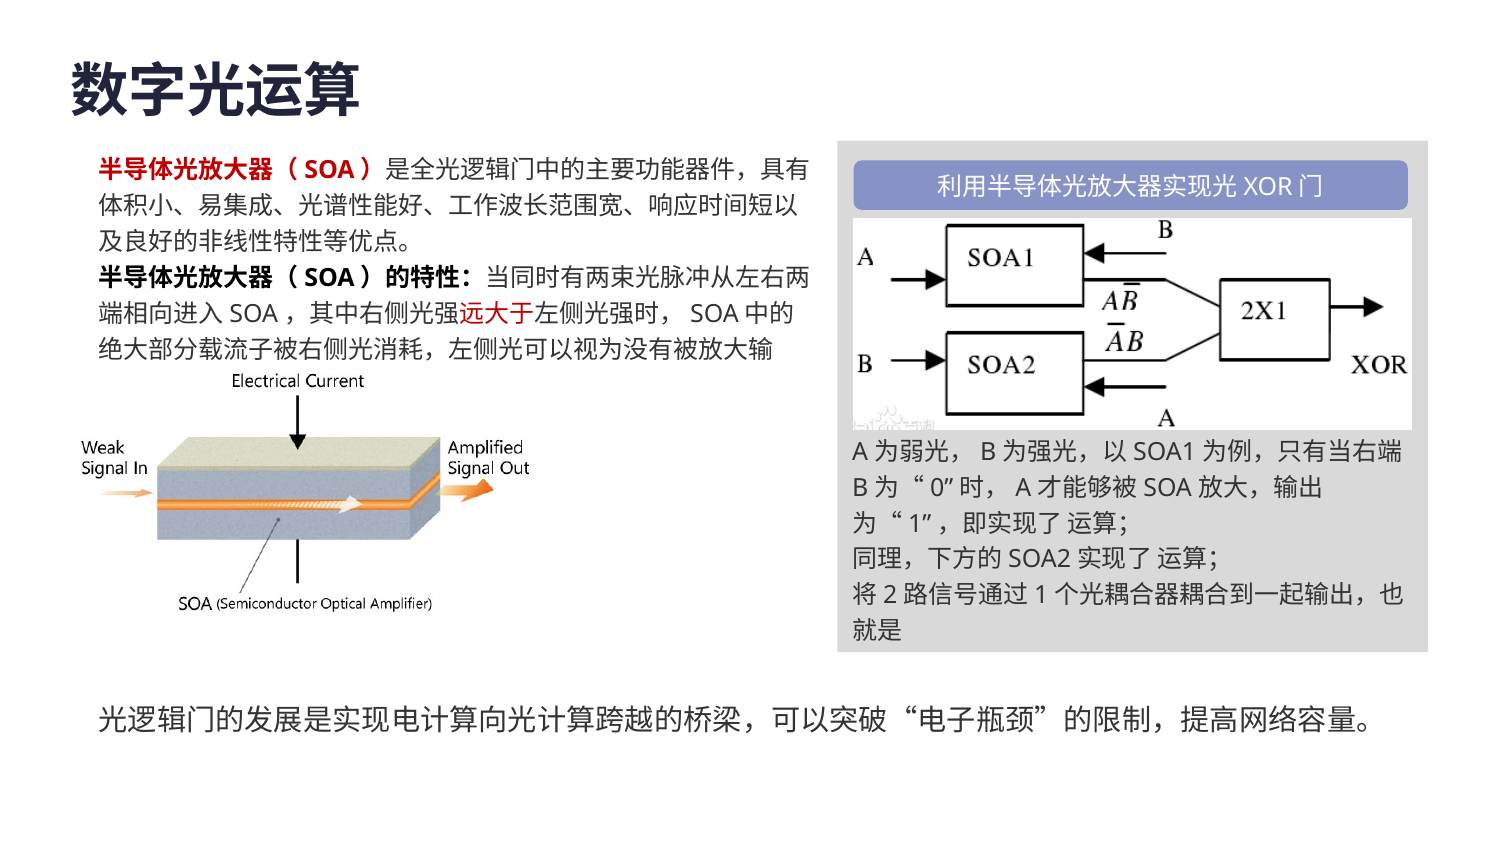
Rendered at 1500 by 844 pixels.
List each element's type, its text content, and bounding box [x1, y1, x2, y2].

text_box 光逻辑门的发展是实现电计算向光计算跨越的桥梁，可以突破“电子瓶颈”的限制，提高网络容量。 [83, 686, 1426, 744]
picture [79, 370, 532, 614]
title 数字光运算 [55, 37, 555, 117]
text_box 半导体光放大器（SOA）是全光逻辑门中的主要功能器件，具有体积小、易集成、光谱性能好、工作波长范围宽、响应时间短以及良好的非线性特性等优点。 半导体光放大器（SOA）的特性：当同时有两束光脉冲从左右两端相向进入SOA，其中右侧光强远大于左侧光强时，SOA中的绝大部分载流子被右侧光消耗，左侧光可以视为没有被放大输出。 [83, 140, 834, 407]
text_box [837, 140, 1429, 674]
